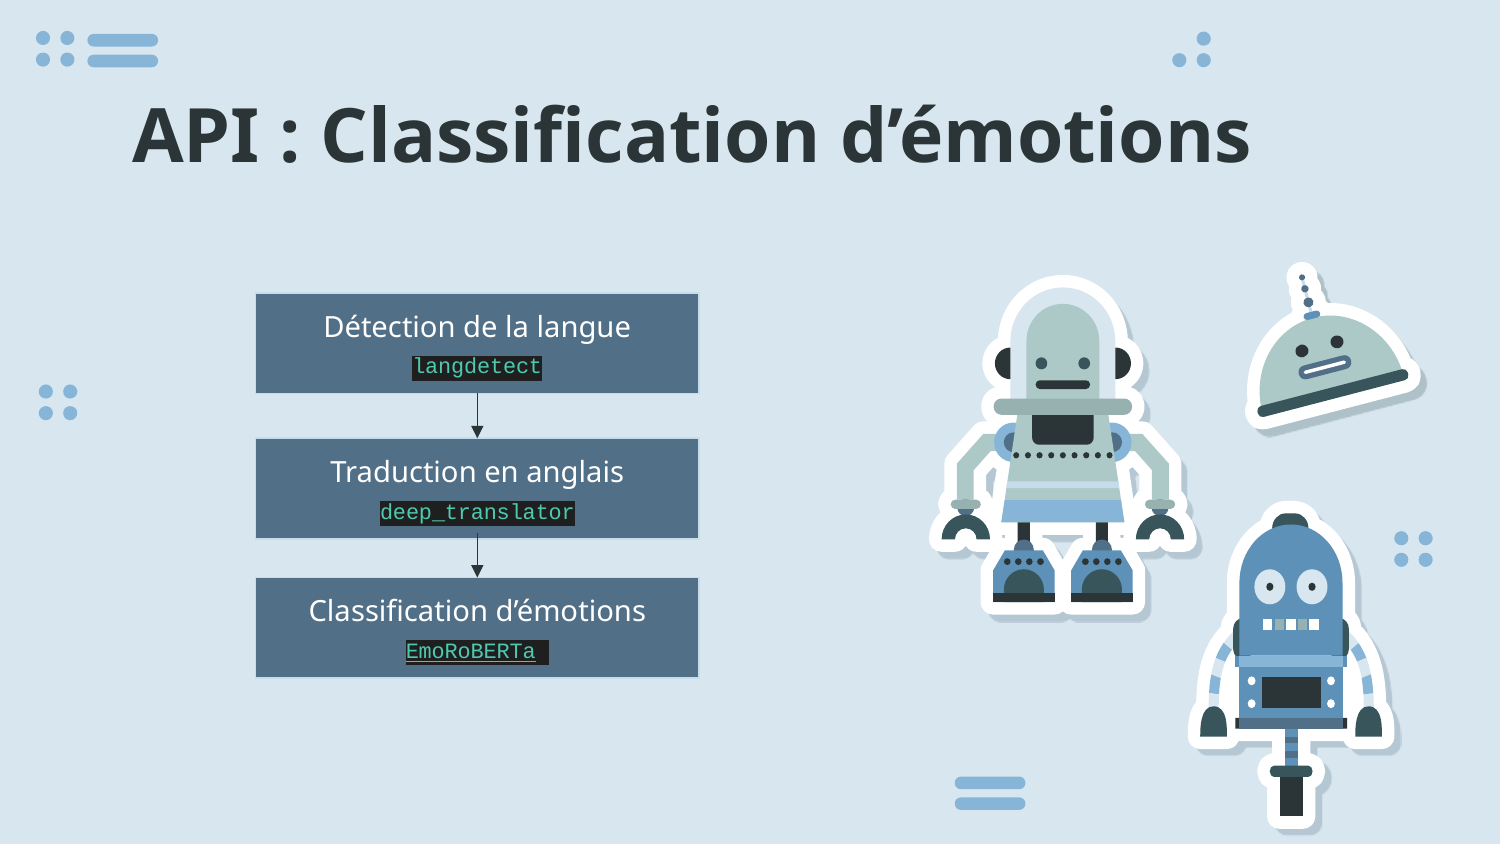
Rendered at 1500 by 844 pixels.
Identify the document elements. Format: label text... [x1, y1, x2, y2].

text_box Classification d’émotions EmoRoBERTa [255, 577, 700, 679]
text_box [1199, 513, 1384, 817]
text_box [1240, 271, 1397, 401]
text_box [941, 287, 1185, 603]
title API : Classification d’émotions [116, 72, 1383, 195]
text_box Traduction en anglais deep_translator [255, 438, 700, 539]
text_box Détection de la langue langdetect [255, 292, 700, 394]
